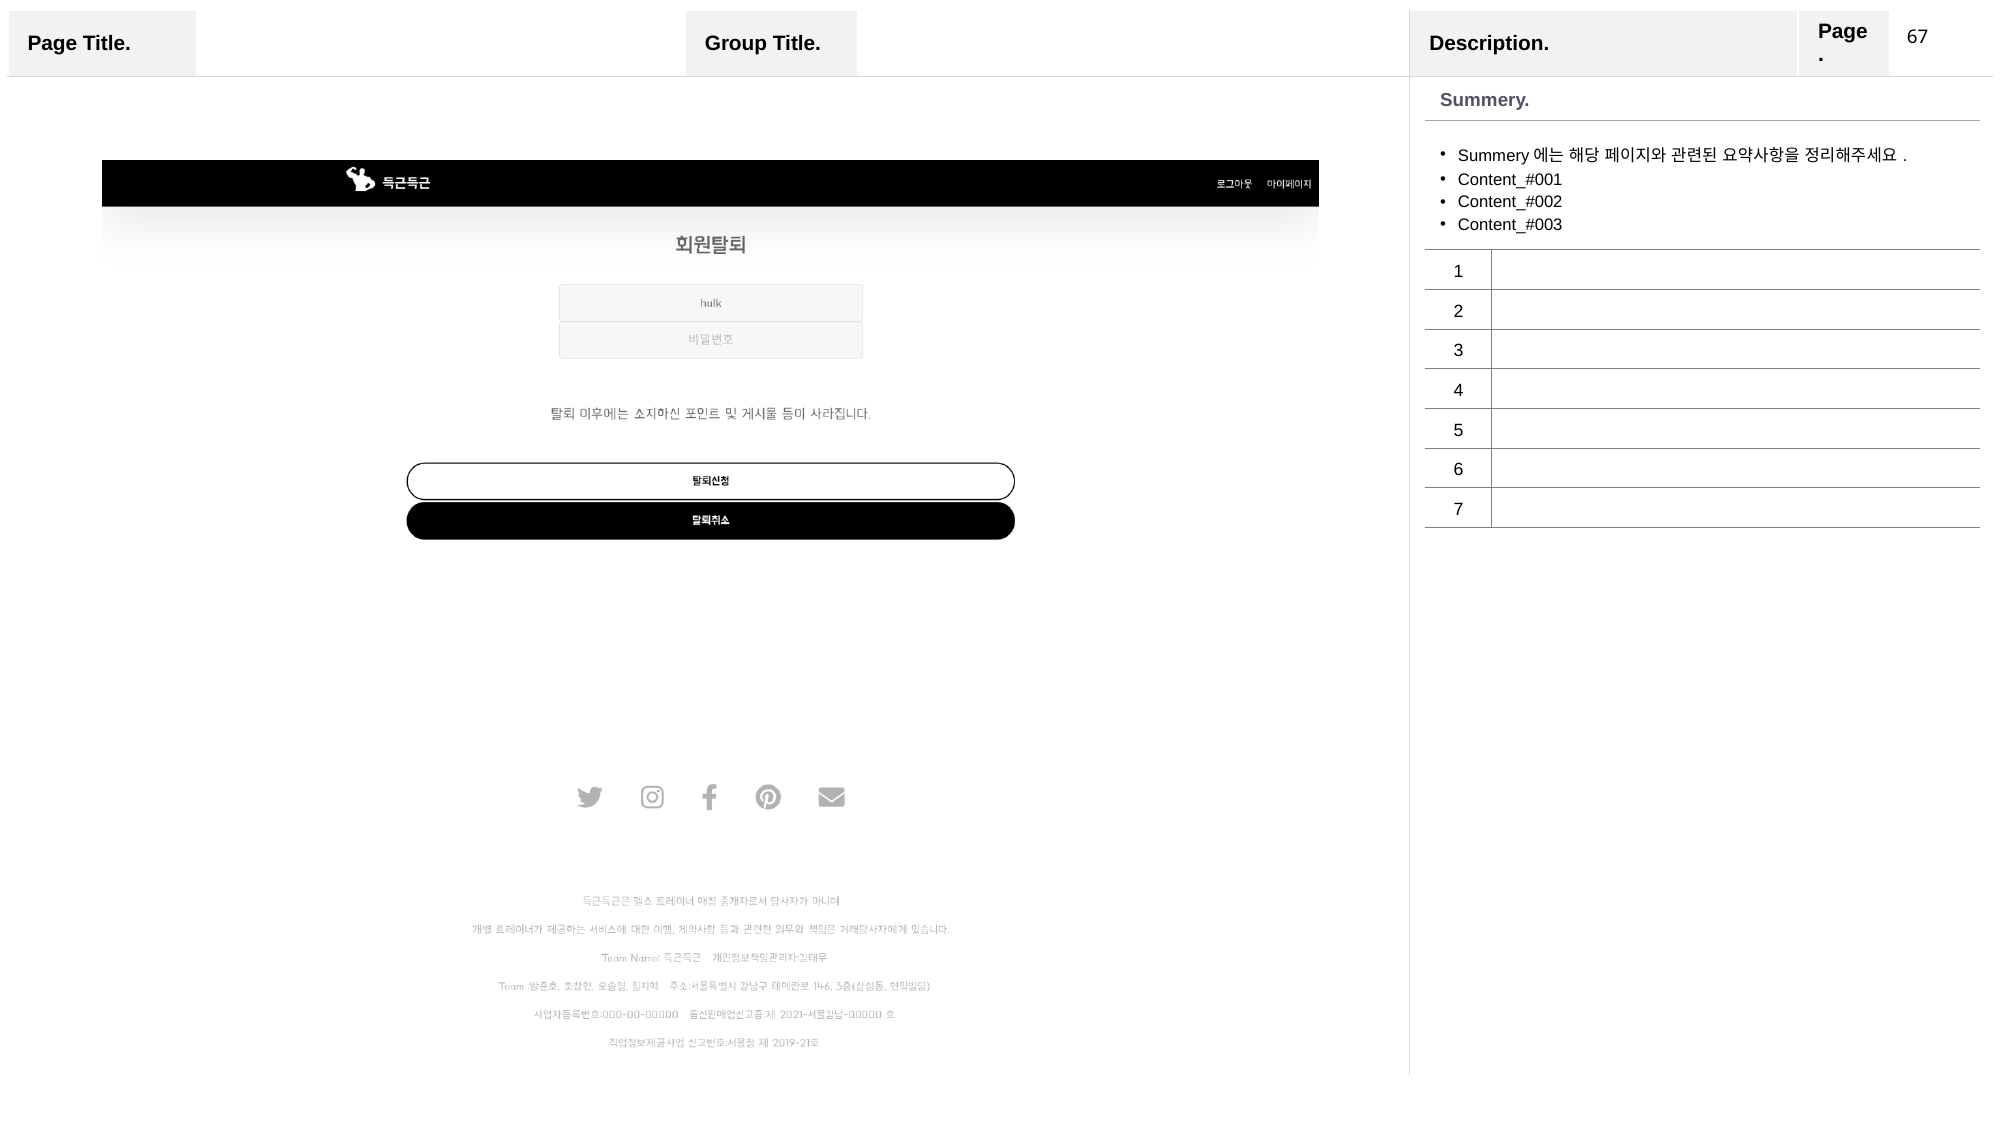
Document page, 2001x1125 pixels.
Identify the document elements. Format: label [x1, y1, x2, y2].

table_cell [1492, 330, 1980, 368]
picture [101, 160, 1320, 1065]
table_cell [1425, 488, 1491, 527]
table_cell [1492, 488, 1980, 527]
table_cell [1492, 250, 1980, 289]
table_cell [1425, 121, 1980, 249]
table_cell [1425, 330, 1491, 368]
table_cell [1492, 449, 1980, 487]
table_cell [1425, 250, 1491, 289]
table_cell [1492, 409, 1980, 448]
table_cell [1492, 369, 1980, 408]
table_header [1425, 78, 1980, 120]
table_cell [1425, 409, 1491, 448]
table_cell [1492, 290, 1980, 329]
table_cell [1425, 449, 1491, 487]
table_cell [1425, 369, 1491, 408]
text_box [1892, 17, 2000, 58]
table_cell [1425, 290, 1491, 329]
